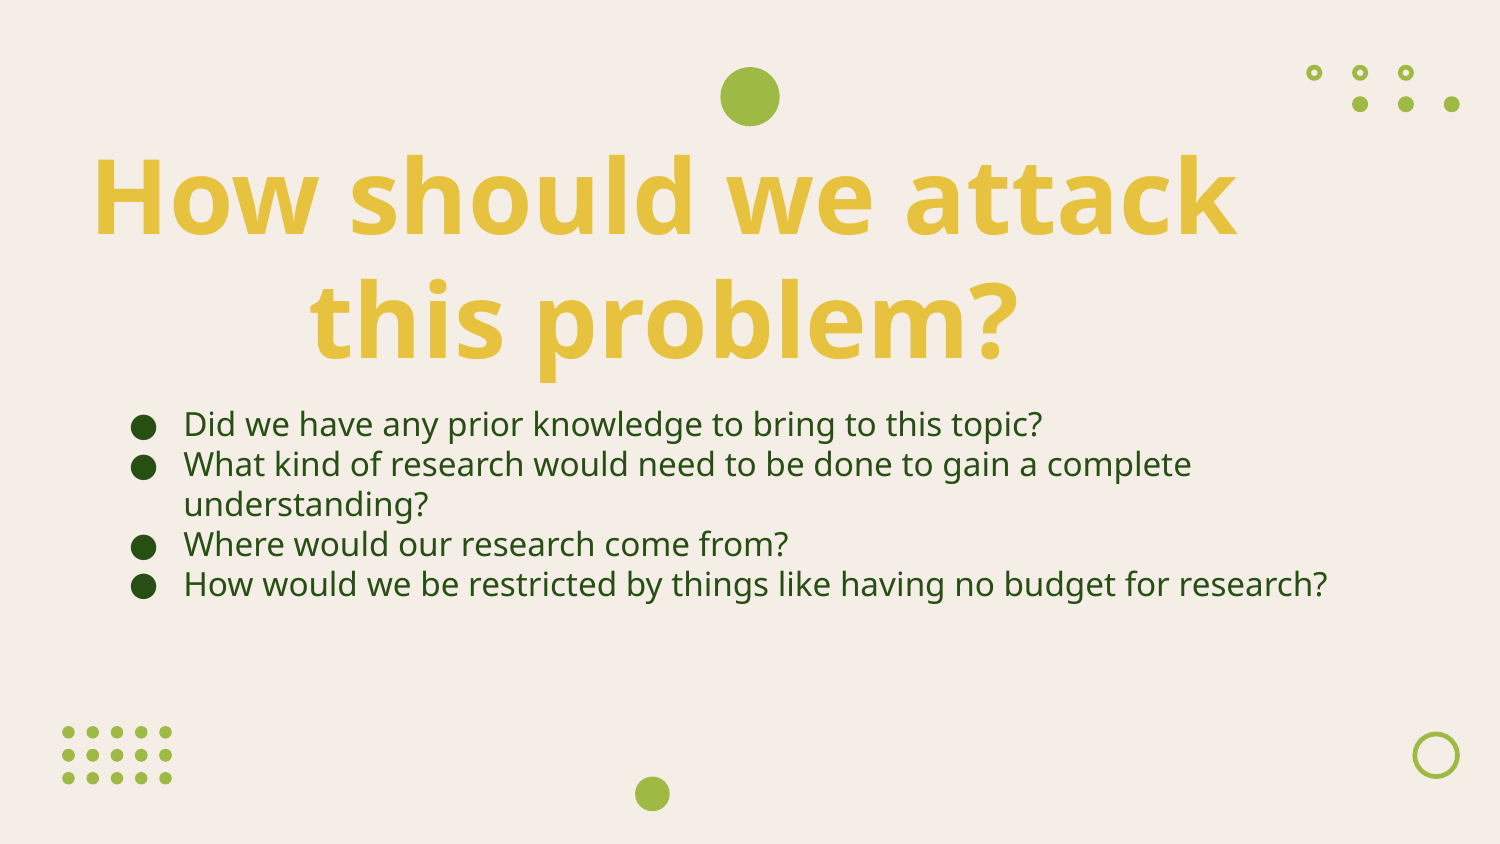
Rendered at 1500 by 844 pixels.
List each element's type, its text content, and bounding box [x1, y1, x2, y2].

title How should we attack this problem? [46, 125, 1283, 385]
subtitle Did we have any prior knowledge to bring to this topic? What kind of research would need to be done to gain a complete understanding? Where would our research come from? How would we be restricted by things like having no budget for research? [93, 365, 1407, 641]
